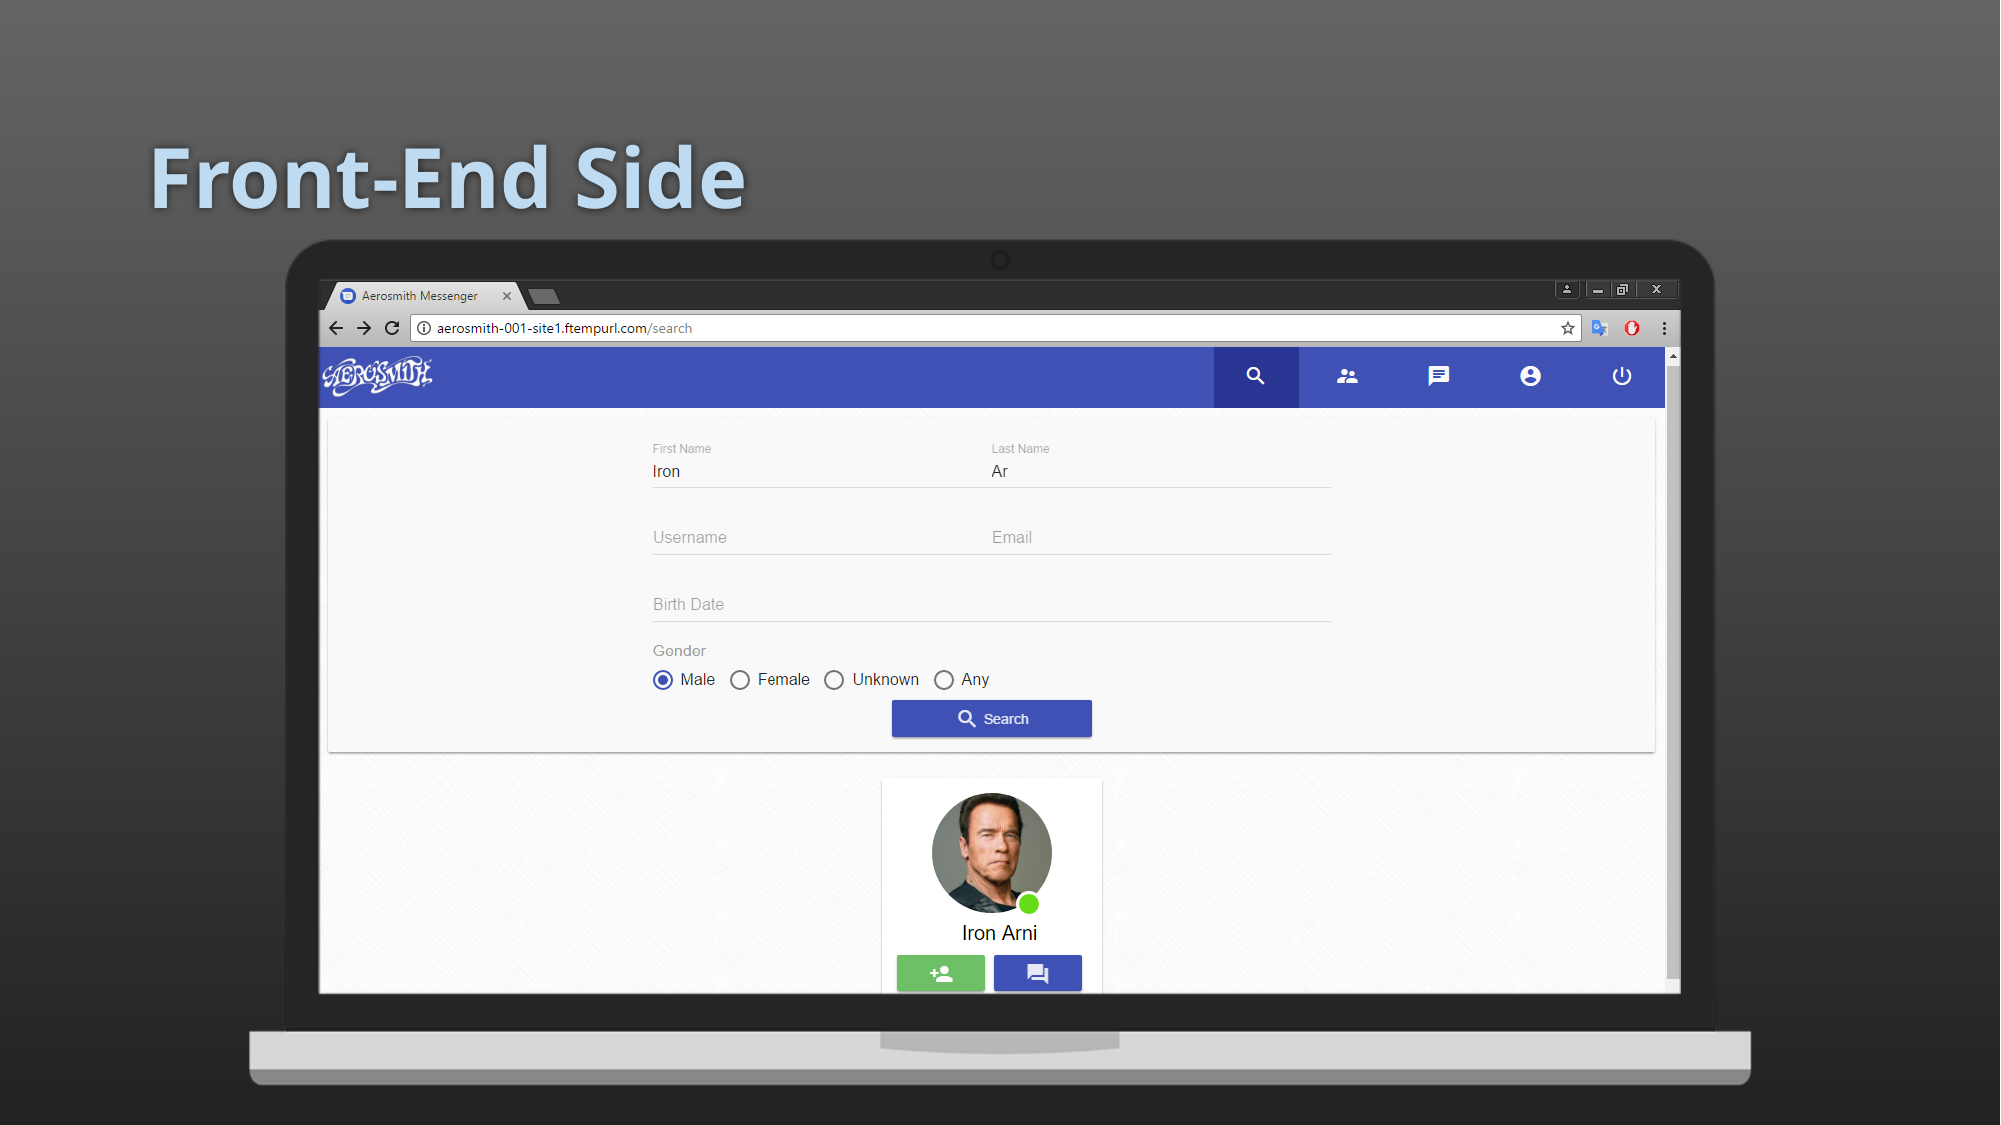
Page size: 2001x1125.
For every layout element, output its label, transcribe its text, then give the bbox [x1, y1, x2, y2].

picture [211, 232, 1788, 1120]
title Front-End Side [132, 73, 1868, 233]
